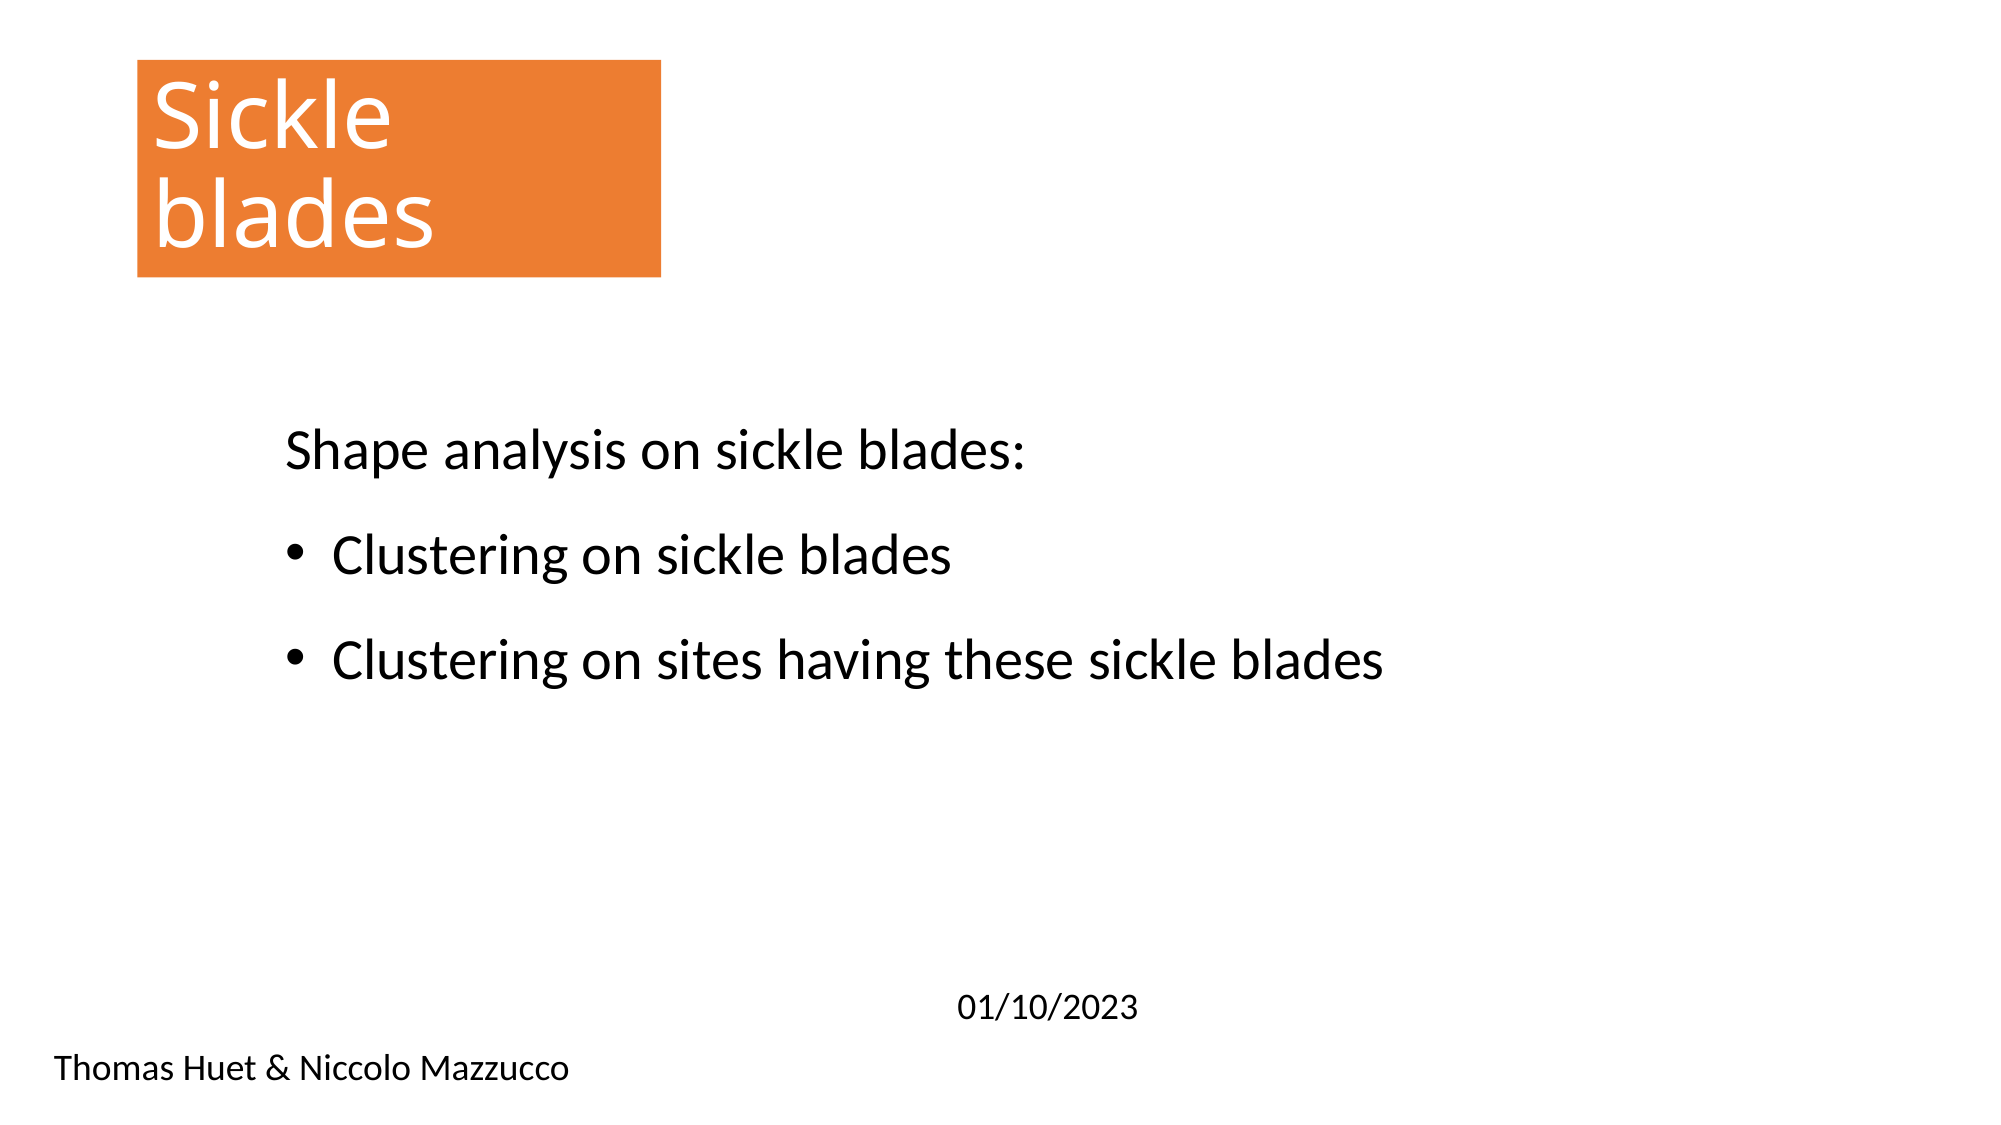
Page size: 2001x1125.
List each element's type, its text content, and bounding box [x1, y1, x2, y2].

text_box Thomas Huet & Niccolo Mazzucco [39, 1035, 1040, 1096]
title Sickle blades [137, 59, 662, 278]
text_box Shape analysis on sickle blades: Clustering on sickle blades Clustering on sites having these sickle blades [270, 368, 1659, 699]
text_box 01/10/2023 [942, 974, 1154, 1035]
